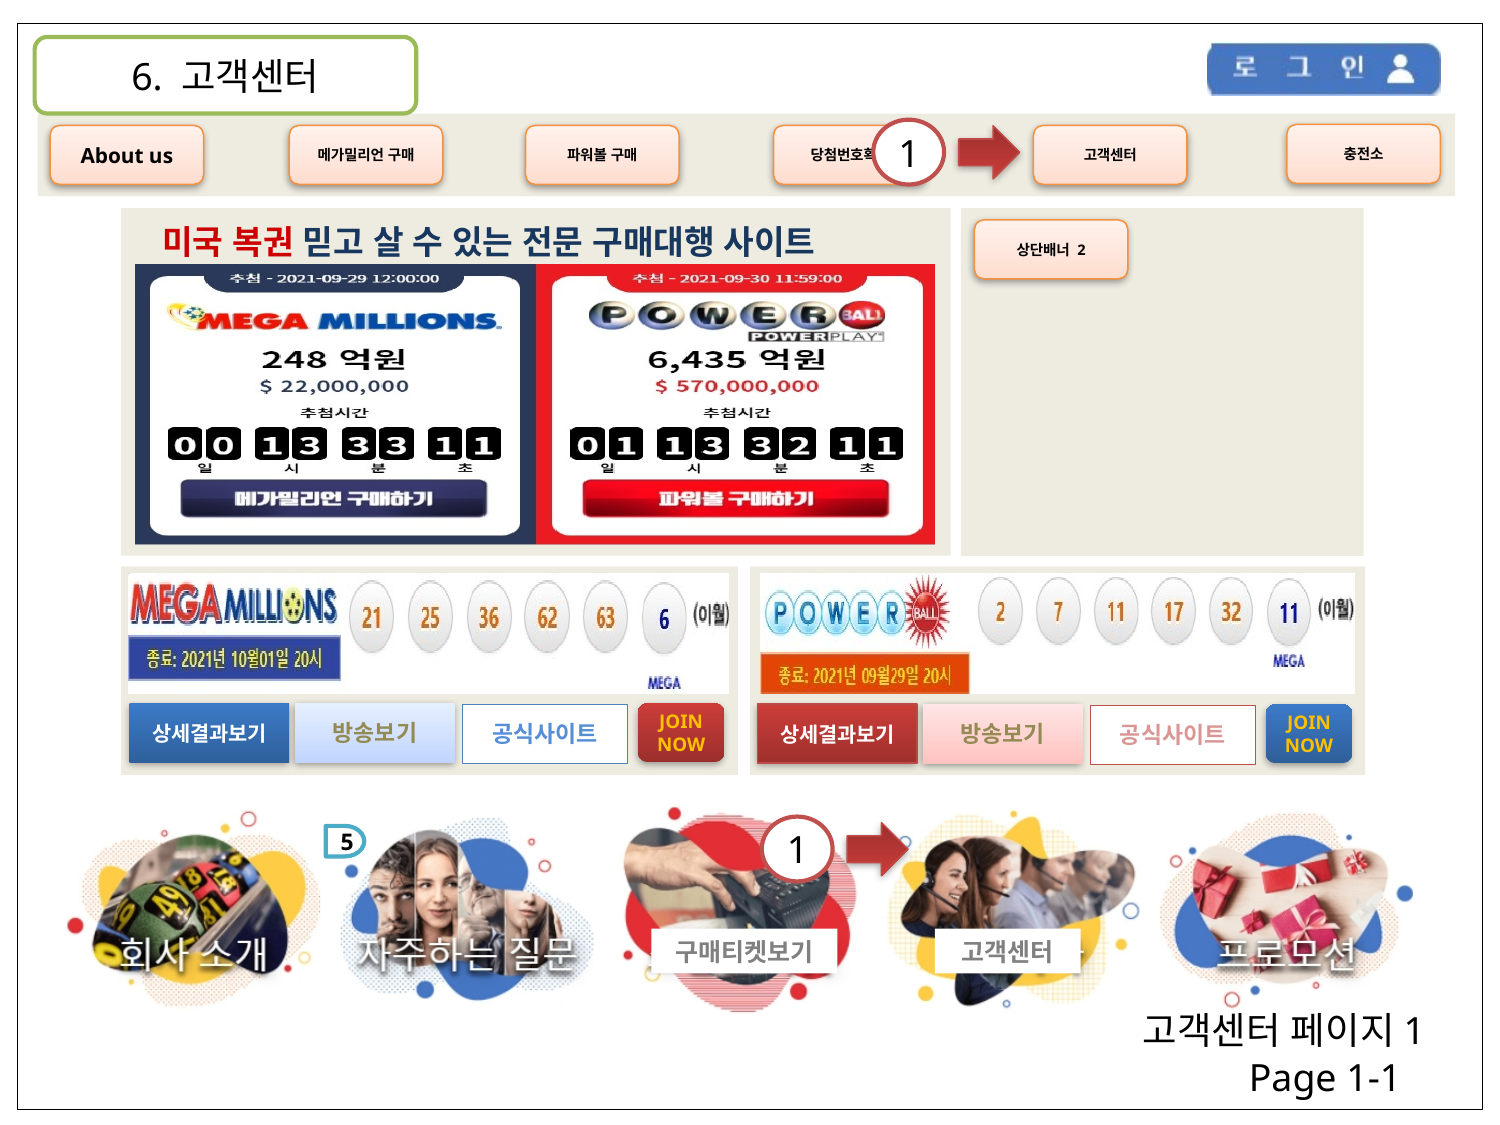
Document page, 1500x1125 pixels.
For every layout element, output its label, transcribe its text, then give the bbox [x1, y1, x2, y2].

text_box 상세결과보기 [129, 702, 290, 763]
text_box 미국 복권 믿고 살 수 있는 전문 구매대행 사이트 [147, 214, 916, 263]
picture [128, 573, 729, 694]
text_box 공식사이트 [1088, 703, 1258, 766]
text_box 상세결과보기 [757, 703, 918, 764]
text_box [748, 564, 1367, 777]
text_box 방송보기 [922, 703, 1083, 764]
text_box JOIN NOW [1265, 704, 1353, 764]
text_box [119, 206, 953, 558]
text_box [37, 42, 1456, 197]
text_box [1127, 999, 1500, 1108]
text_box 6. 고객센터 [32, 34, 416, 50]
text_box 방송보기 [294, 702, 455, 763]
picture [760, 573, 1355, 694]
text_box [119, 564, 740, 777]
picture [59, 778, 1437, 1059]
picture [1207, 42, 1441, 97]
text_box 상단배너 2 [973, 219, 1129, 280]
text_box JOIN NOW [637, 703, 725, 763]
text_box [959, 206, 1366, 558]
text_box [16, 21, 1484, 1112]
text_box 공식사이트 [460, 702, 630, 765]
picture [135, 264, 936, 545]
